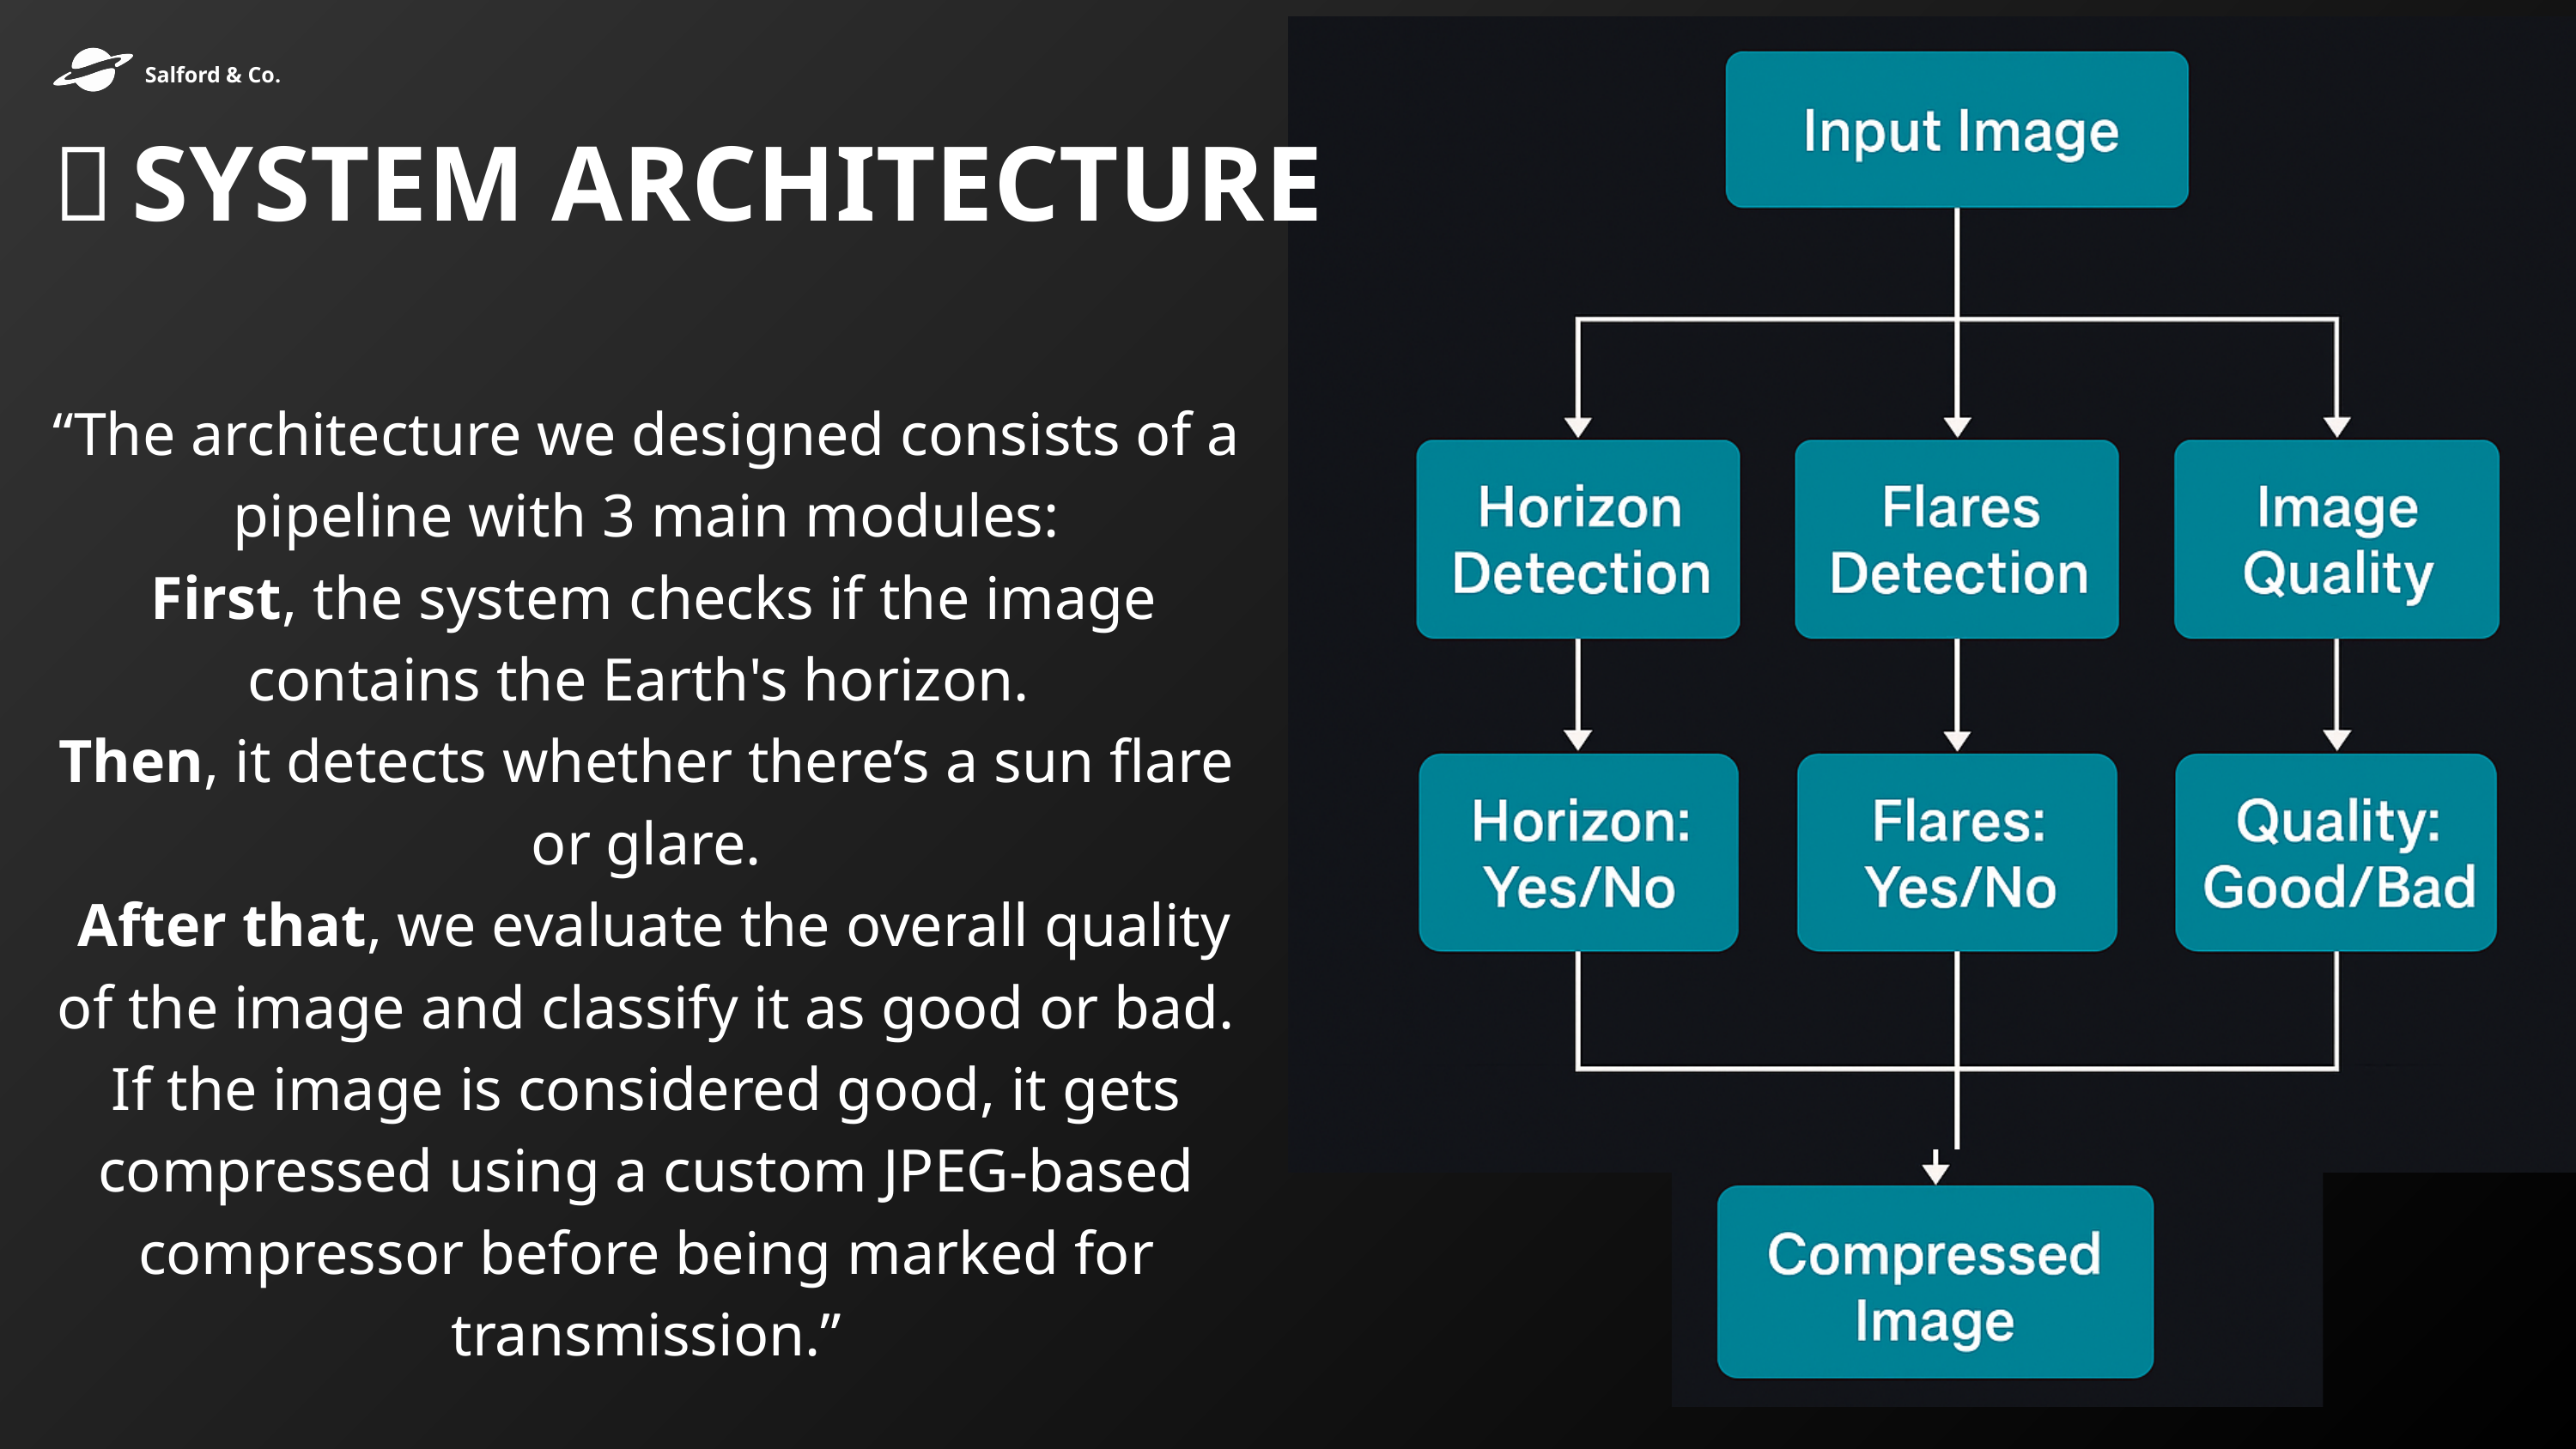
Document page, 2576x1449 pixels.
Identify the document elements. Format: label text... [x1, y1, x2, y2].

text_box Salford & Co. [144, 57, 363, 88]
text_box 🔧 SYSTEM ARCHITECTURE [52, 120, 1374, 242]
text_box [52, 45, 133, 94]
text_box [1671, 1149, 2324, 1408]
text_box “The architecture we designed consists of a pipeline with 3 main modules: First, the system checks if the image contains the Earth's horizon. Then, it detects whether there’s a sun flare or glare. After that, we evaluate the overall quality of the image and classify it as good or bad. If the image is considered good, it gets compressed using a custom JPEG-based compressor before being marked for transmission.” [32, 385, 1261, 1368]
text_box [1288, 16, 2576, 1173]
